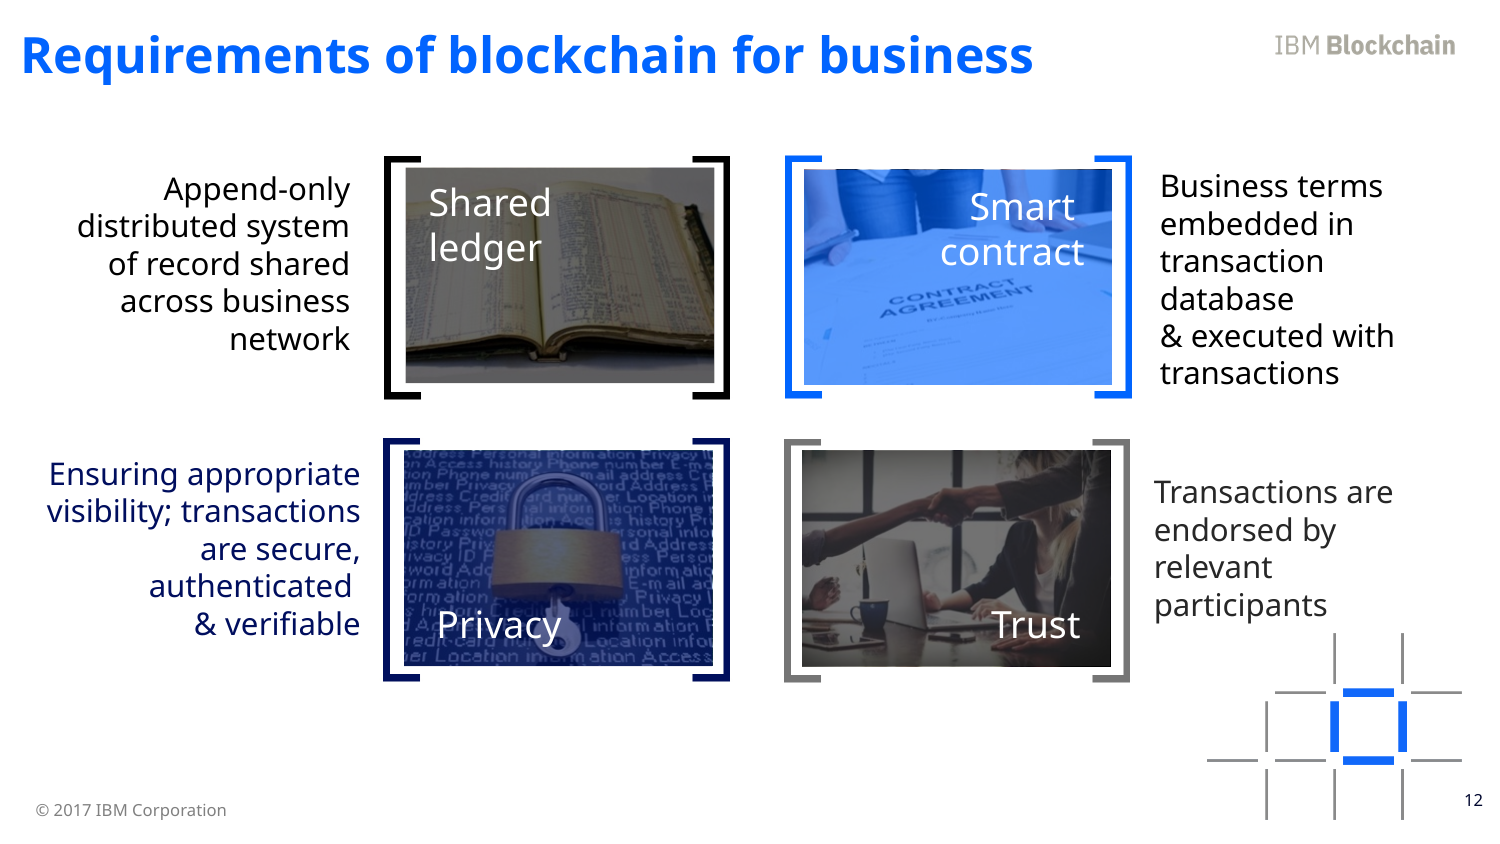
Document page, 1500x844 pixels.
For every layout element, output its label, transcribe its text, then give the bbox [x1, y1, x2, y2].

picture [375, 134, 739, 702]
text_box Ensuring appropriate visibility; transactions are secure, authenticated & verifiable [5, 474, 370, 622]
picture [1265, 28, 1464, 61]
picture [1207, 633, 1462, 782]
text_box Append-only distributed system of record shared across business network [38, 206, 366, 319]
text_box Business terms embedded in transaction database & executed with transactions [1146, 196, 1458, 362]
picture [776, 134, 1141, 703]
list Requirements of blockchain for business [20, 23, 1192, 118]
slide_number 12 [1147, 782, 1498, 827]
text_box Transactions are endorsed by relevant participants [1143, 471, 1412, 624]
